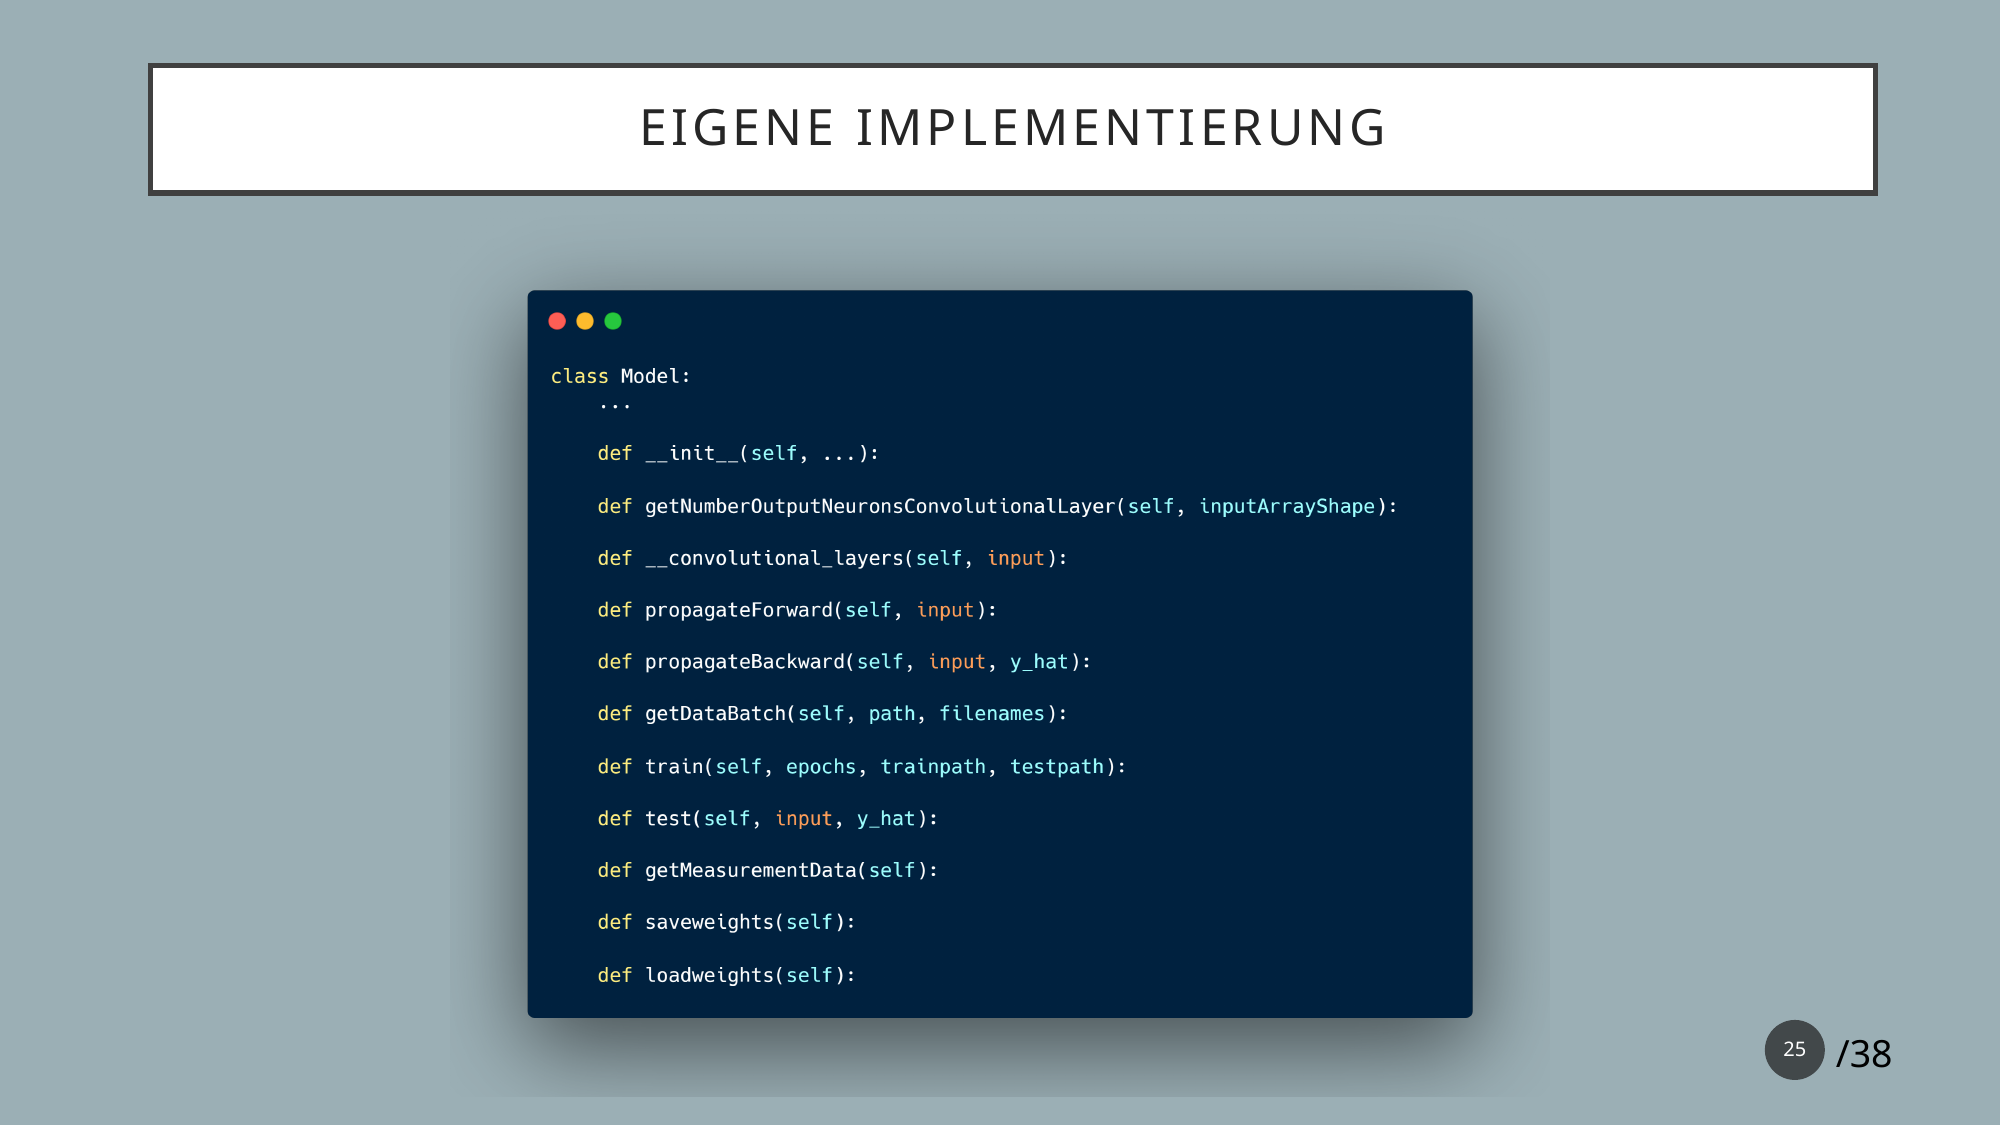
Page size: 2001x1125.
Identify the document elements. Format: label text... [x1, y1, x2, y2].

text_box Eigene Implementierung [150, 65, 1876, 193]
slide_number 25 [1764, 1019, 1825, 1080]
picture [449, 211, 1550, 1097]
